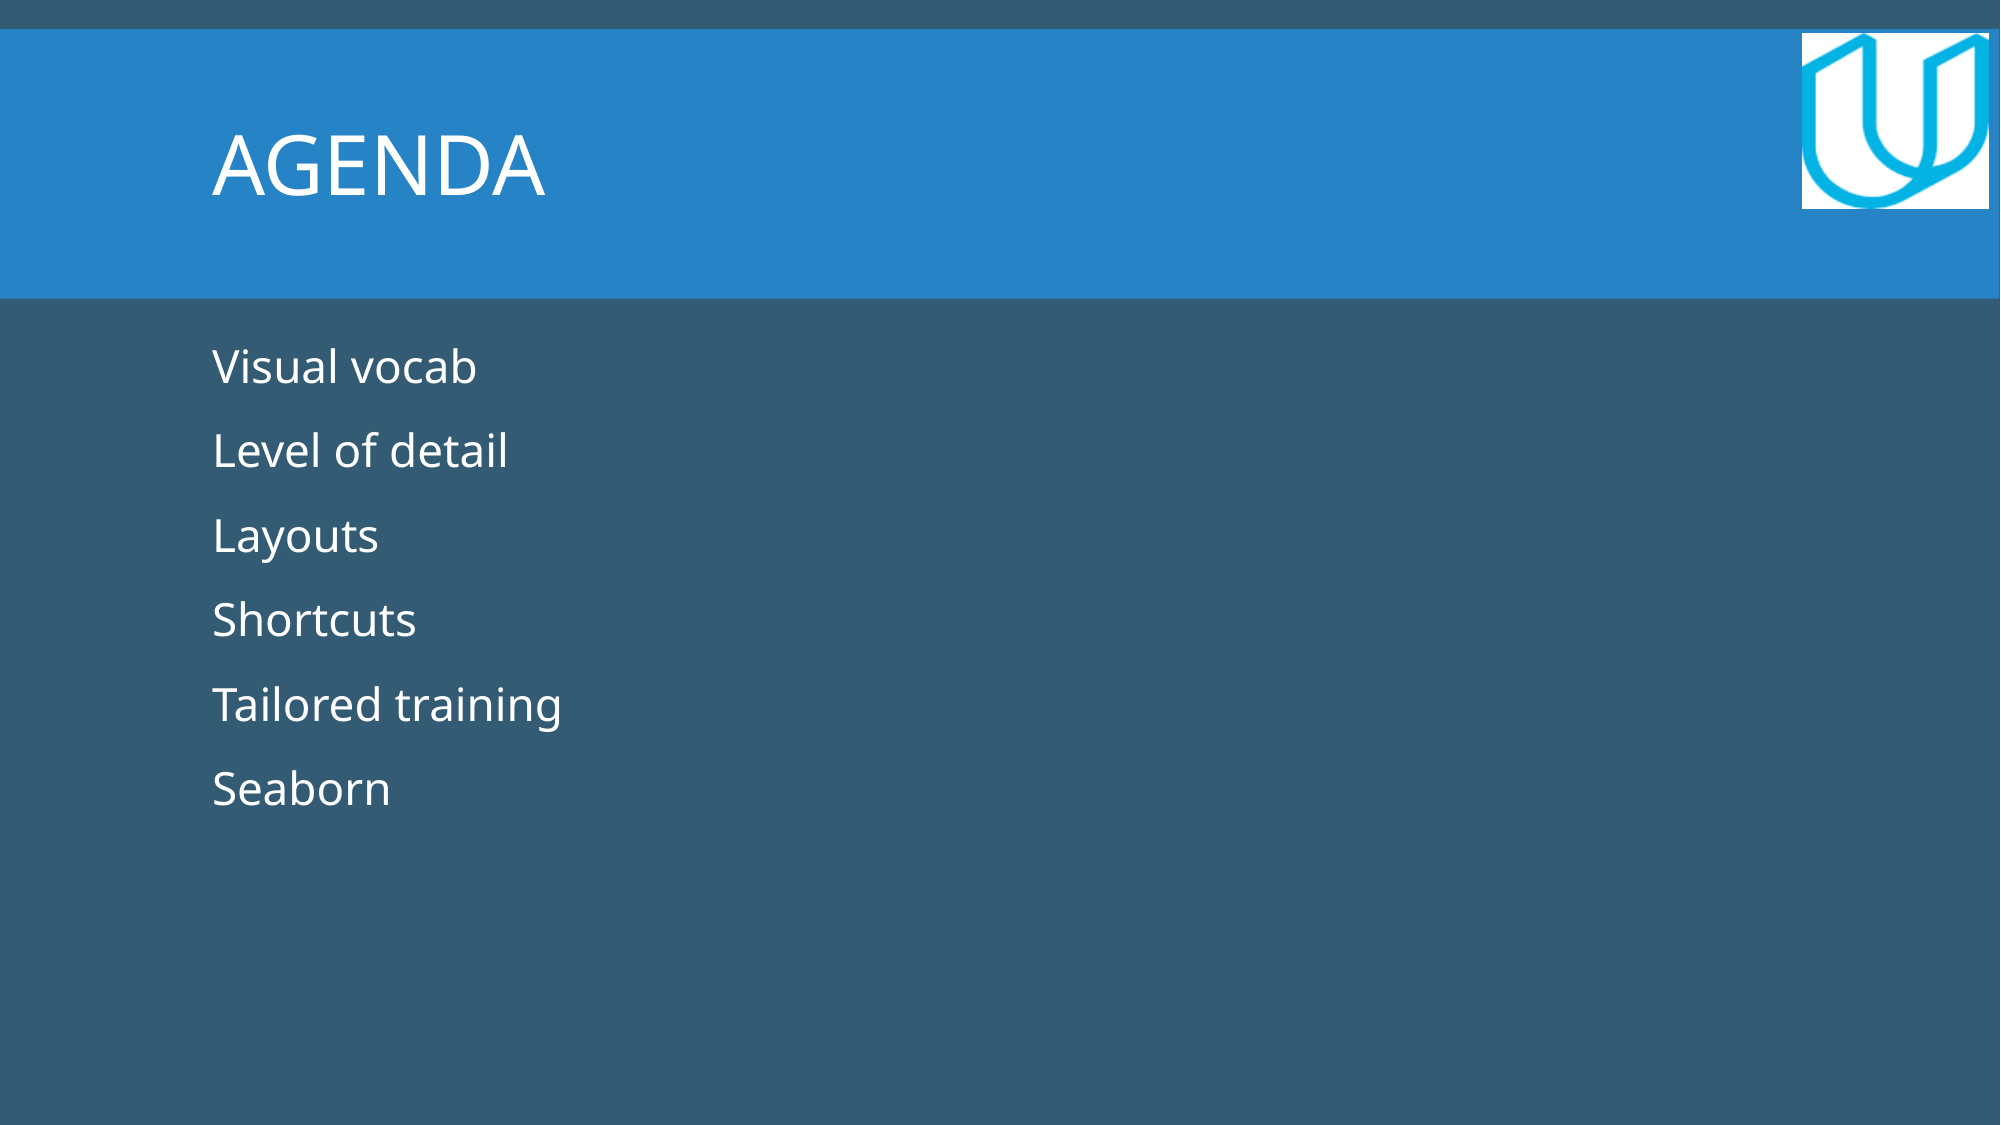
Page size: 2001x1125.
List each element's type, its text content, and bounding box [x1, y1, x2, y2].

text_box Visual vocab Level of detail Layouts Shortcuts Tailored training Seaborn [197, 329, 1803, 1020]
picture [1803, 159, 1866, 209]
text_box agenda [197, 46, 1803, 294]
picture [1933, 47, 1974, 167]
picture [1876, 124, 1989, 209]
picture [1816, 47, 1912, 197]
picture [1802, 33, 1989, 167]
